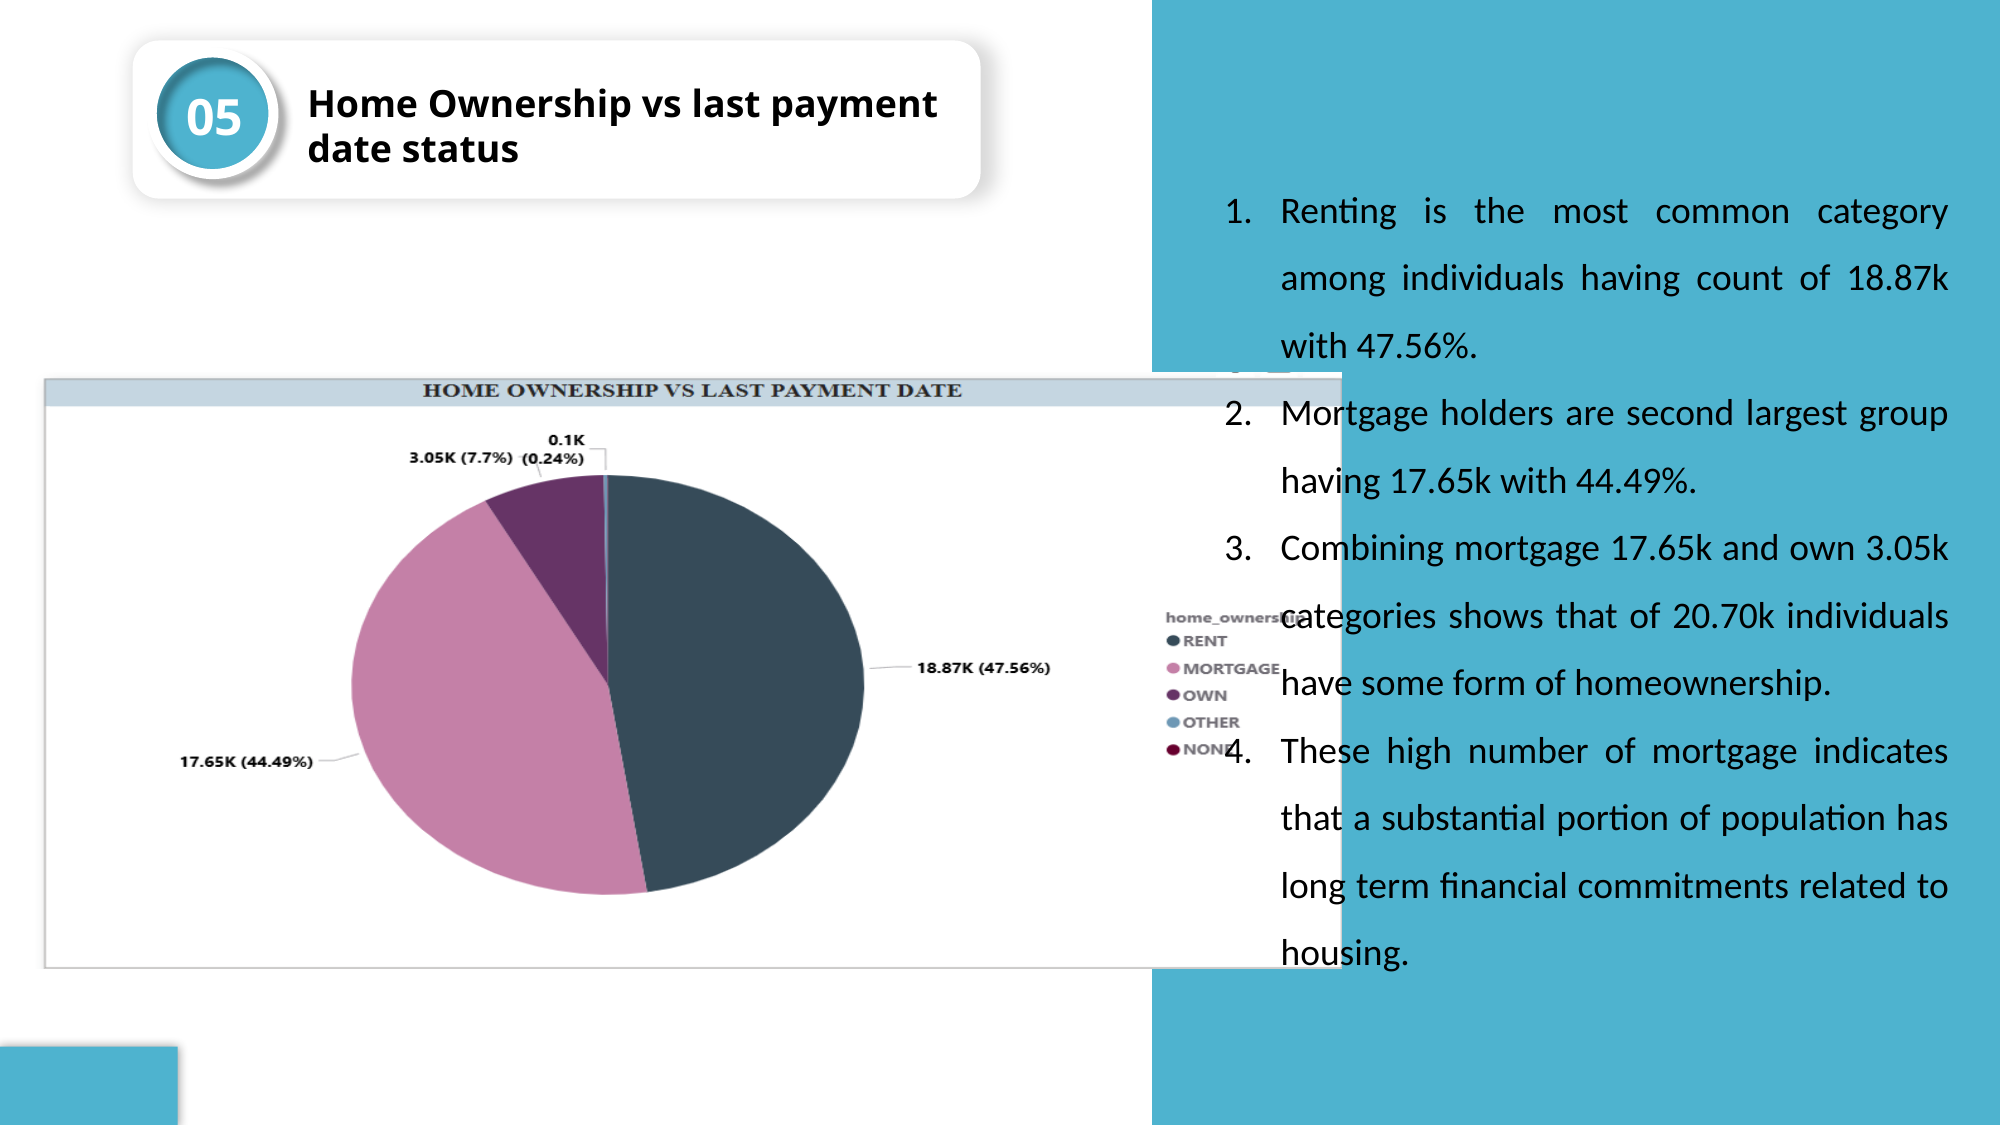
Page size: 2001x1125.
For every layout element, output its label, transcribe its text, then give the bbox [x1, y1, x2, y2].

picture [35, 372, 1342, 970]
text_box [131, 39, 982, 200]
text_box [146, 47, 279, 180]
text_box [1151, 0, 2000, 1125]
text_box [0, 1046, 179, 1125]
text_box Home Ownership vs last payment date status [292, 73, 1000, 178]
text_box Renting is the most common category among individuals having count of 18.87k with 47.56%. Mortgage holders are second largest group having 17.65k with 44.49%. Combining mortgage 17.65k and own 3.05k categories shows that of 20.70k individuals have some form of homeownership. These high number of mortgage indicates that a substantial portion of population has long term financial commitments related to housing. [1209, 155, 1965, 981]
